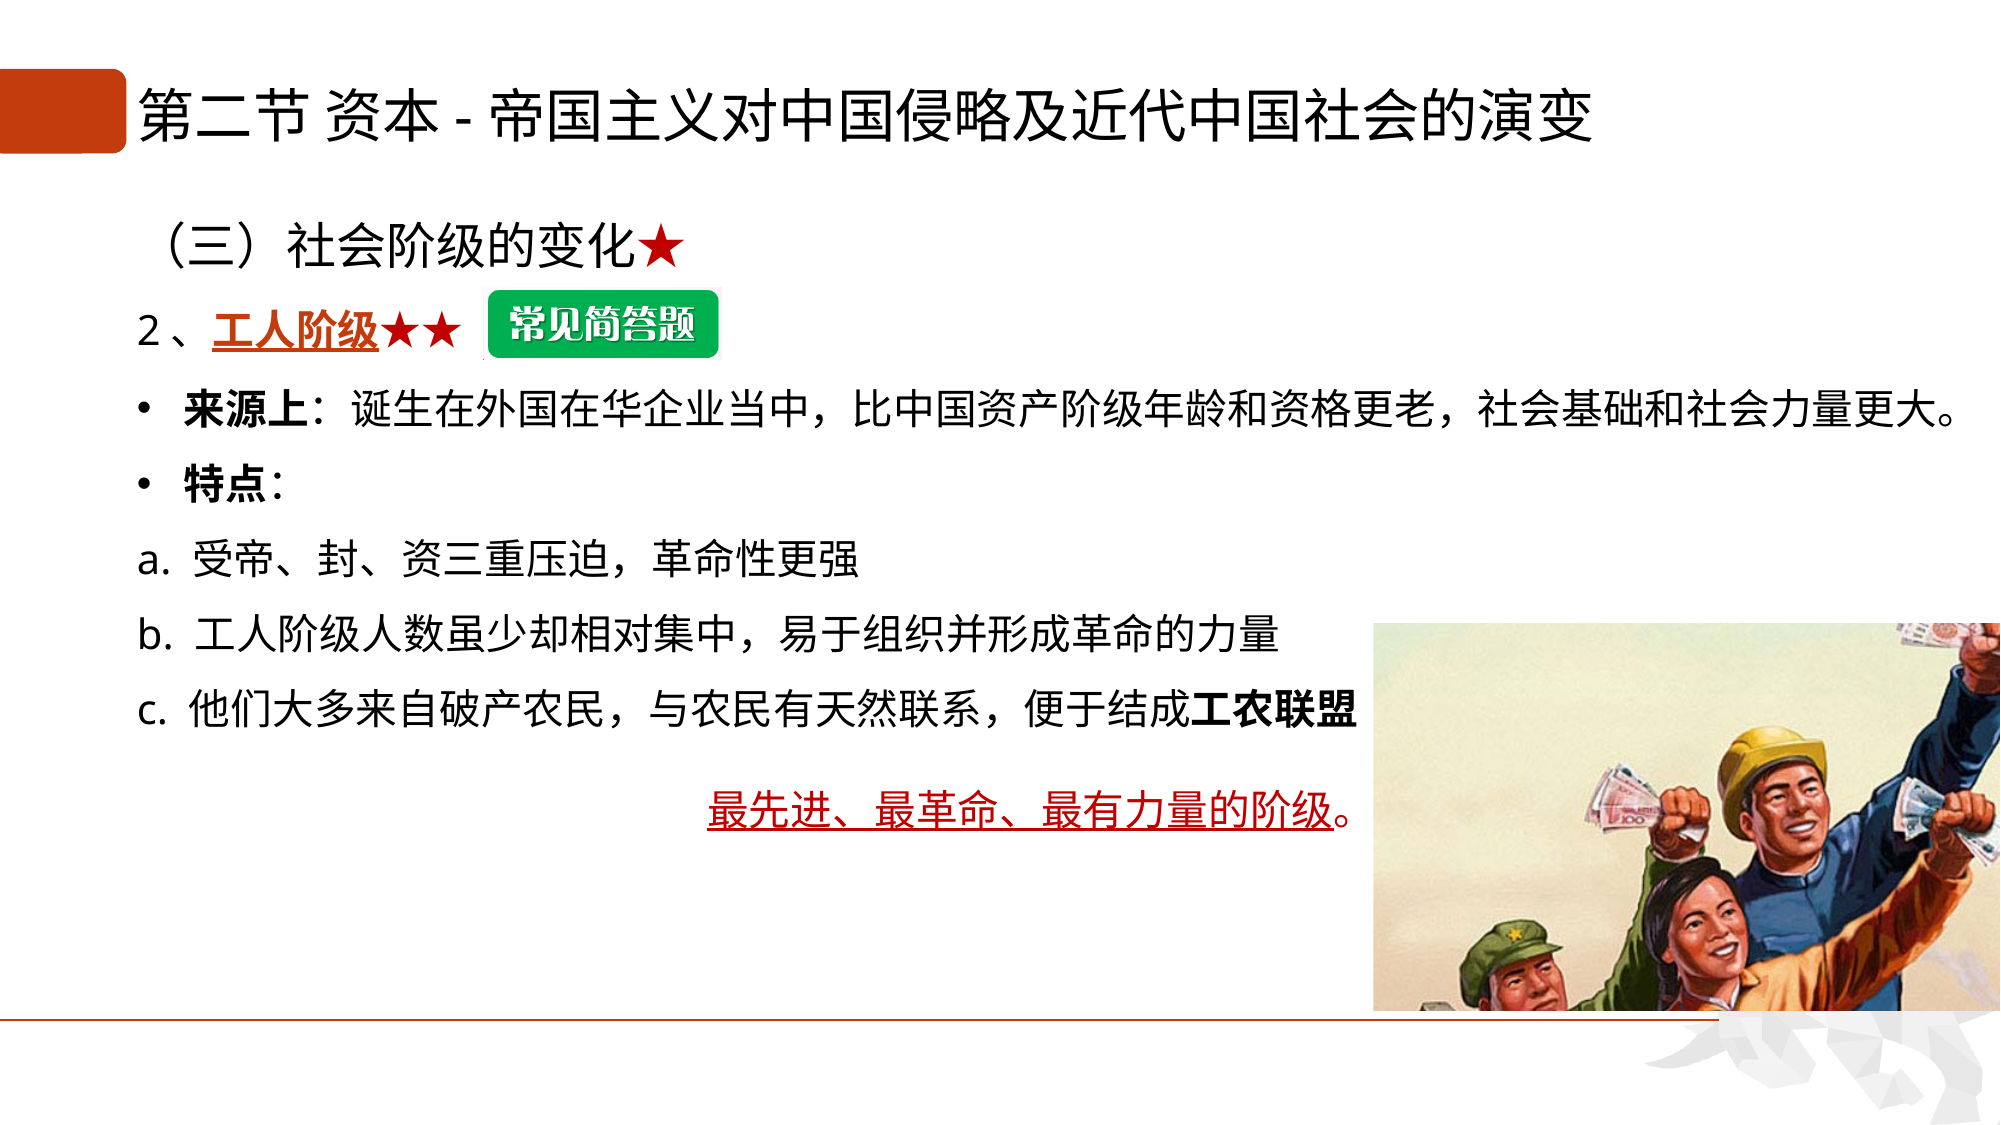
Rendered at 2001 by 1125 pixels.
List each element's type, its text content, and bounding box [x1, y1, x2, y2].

list （三）社会阶级的变化★ 2、工人阶级★★ 来源上：诞生在外国在华企业当中，比中国资产阶级年龄和资格更老，社会基础和社会力量更大。 特点： a. 受帝、封、资三重压迫，革命性更强 b. 工人阶级人数虽少却相对集中，易于组织并形成革命的力量 c. 他们大多来自破产农民，与农民有天然联系，便于结成工农联盟 最先进、最革命、最有力量的阶级。 [121, 172, 1961, 1066]
picture [1373, 623, 2000, 1125]
text_box 第二节 资本-帝国主义对中国侵略及近代中国社会的演变 [121, 79, 1811, 158]
picture [483, 287, 722, 360]
